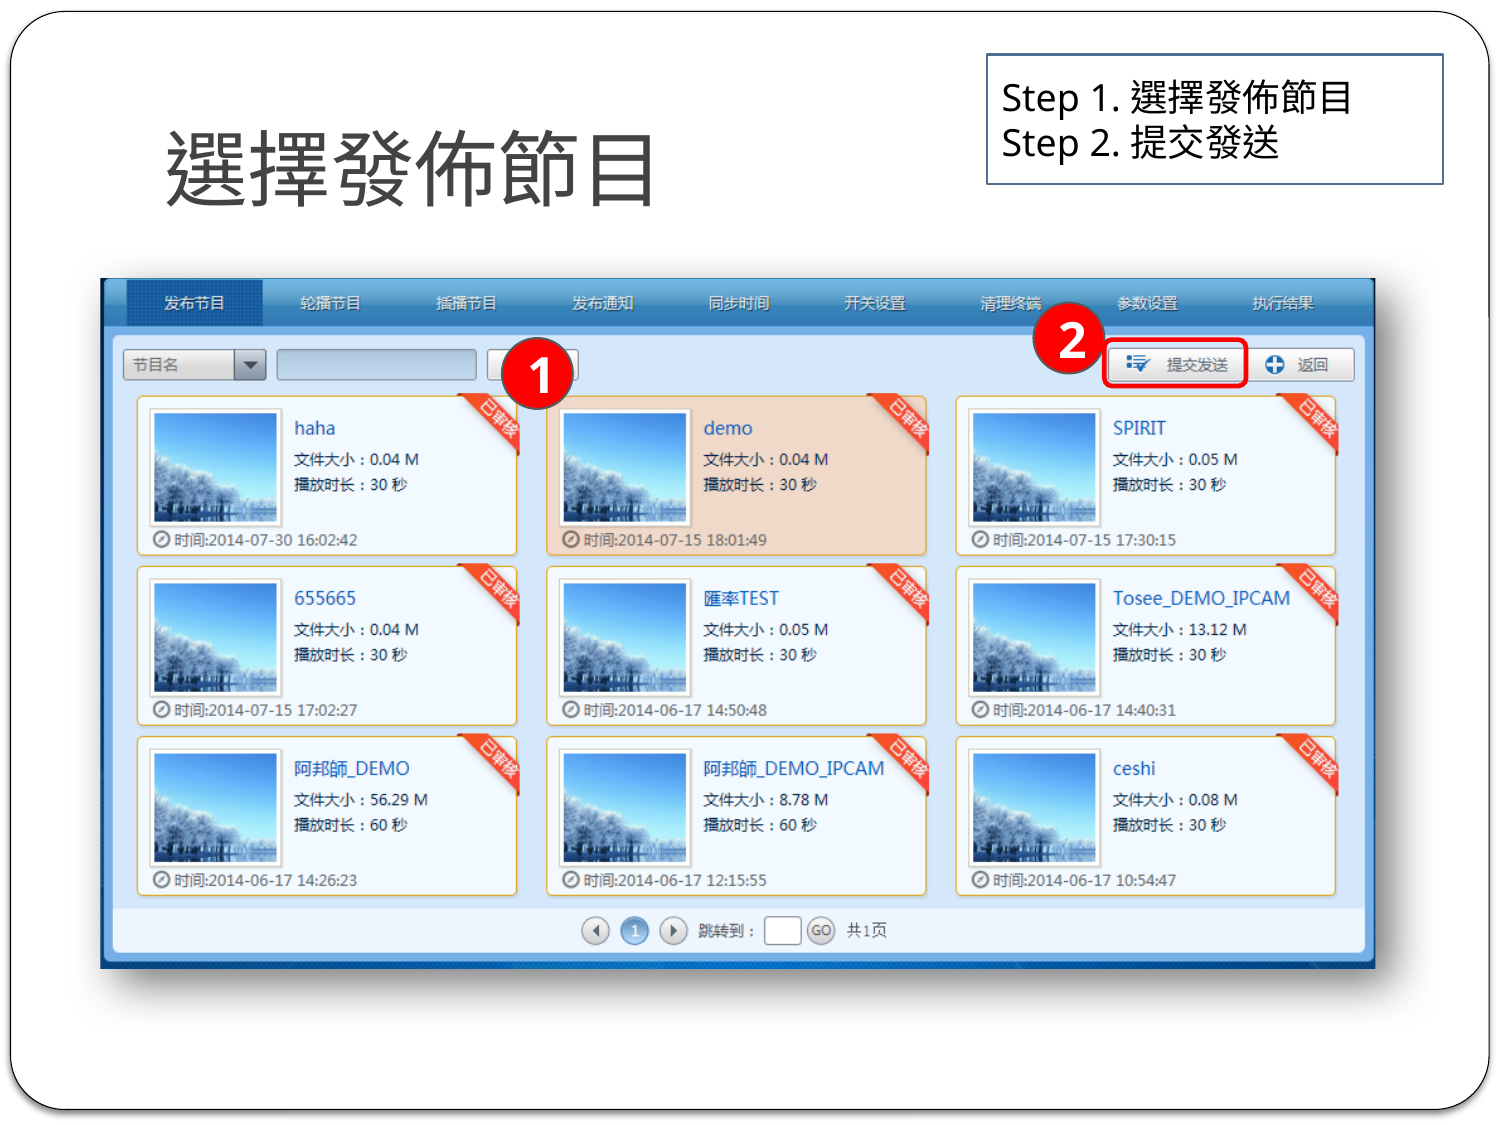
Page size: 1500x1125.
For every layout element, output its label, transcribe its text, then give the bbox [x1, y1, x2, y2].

text_box Step 1.選擇發佈節目 Step 2.提交發送 [986, 53, 1444, 185]
title 選擇發佈節目 [150, 45, 1425, 233]
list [100, 278, 1376, 969]
